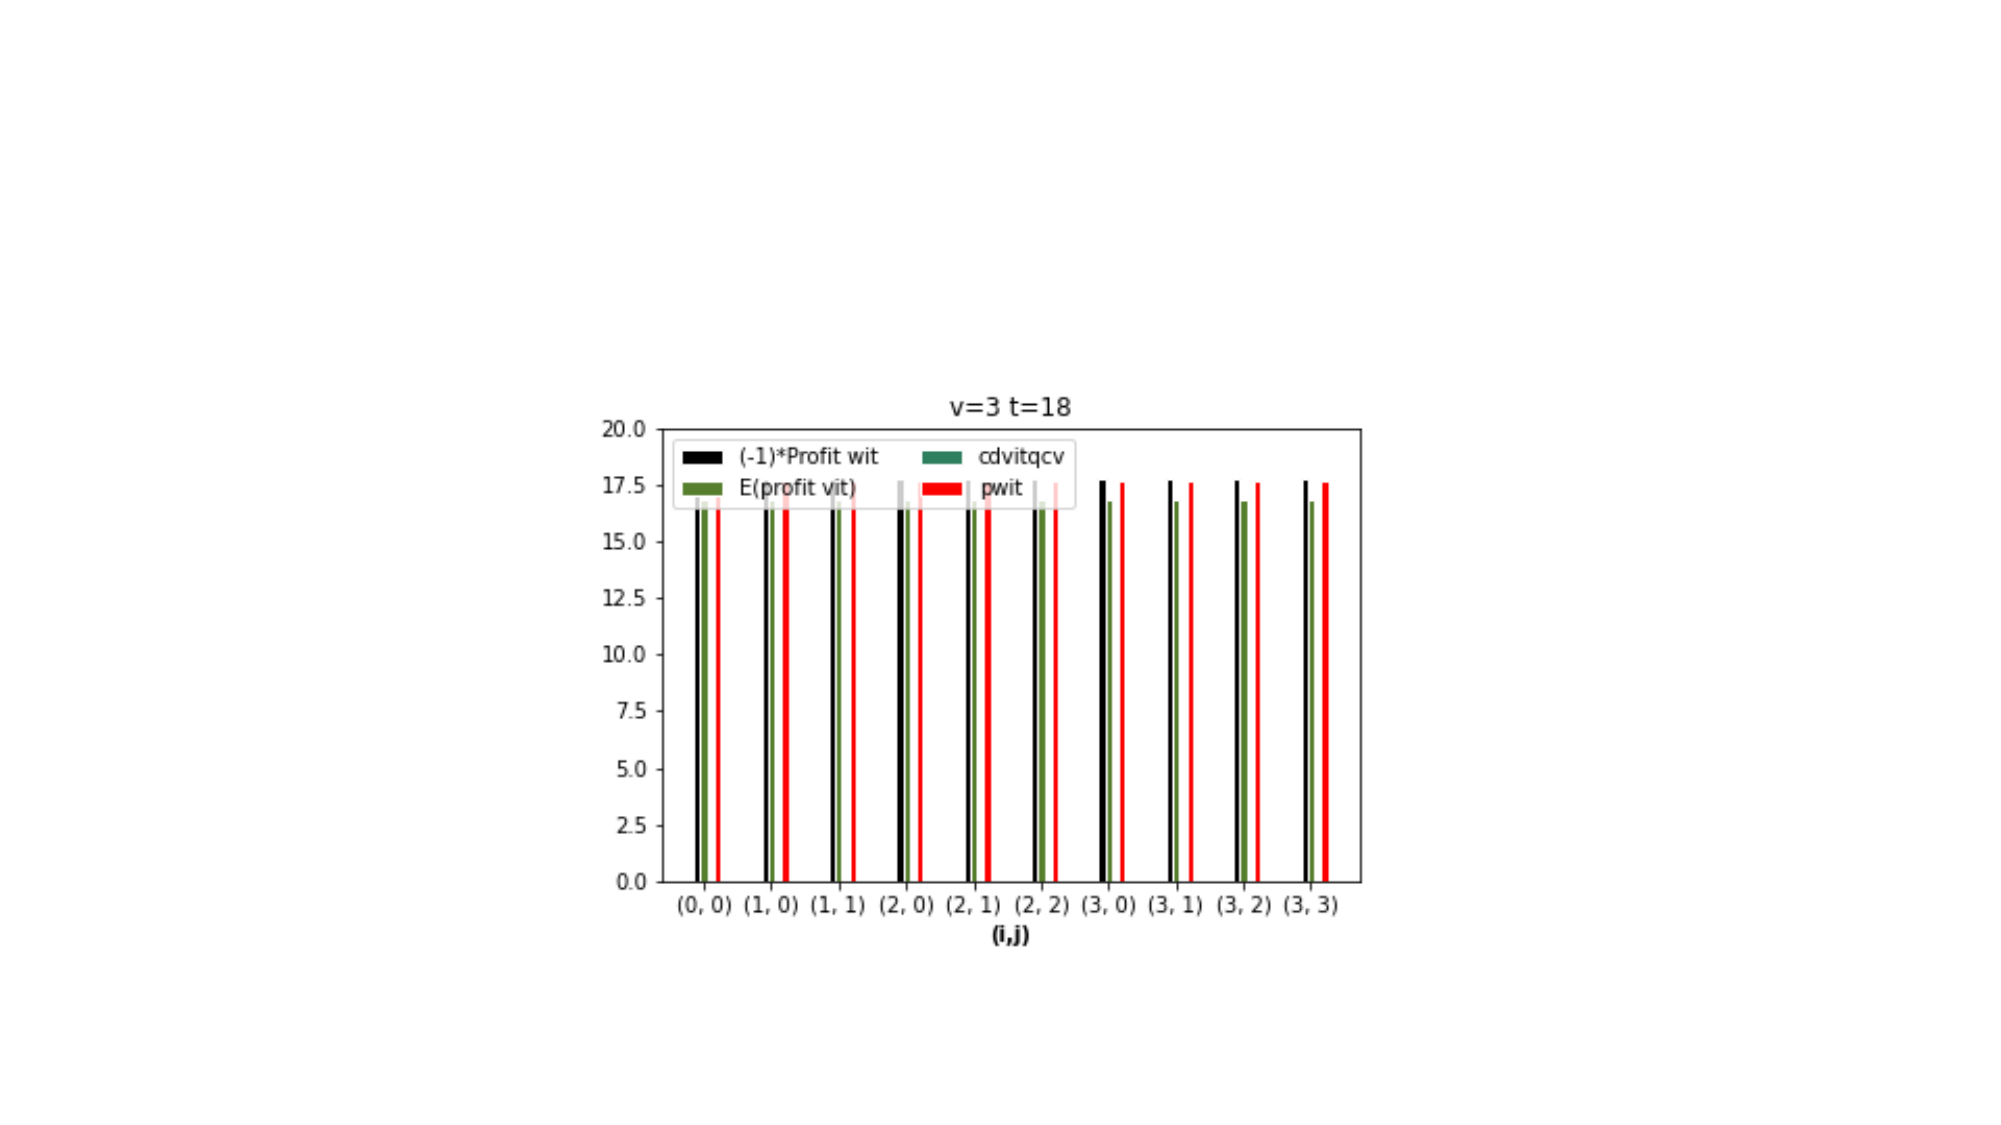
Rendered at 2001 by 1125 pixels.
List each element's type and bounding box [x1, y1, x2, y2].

list [549, 356, 1450, 957]
